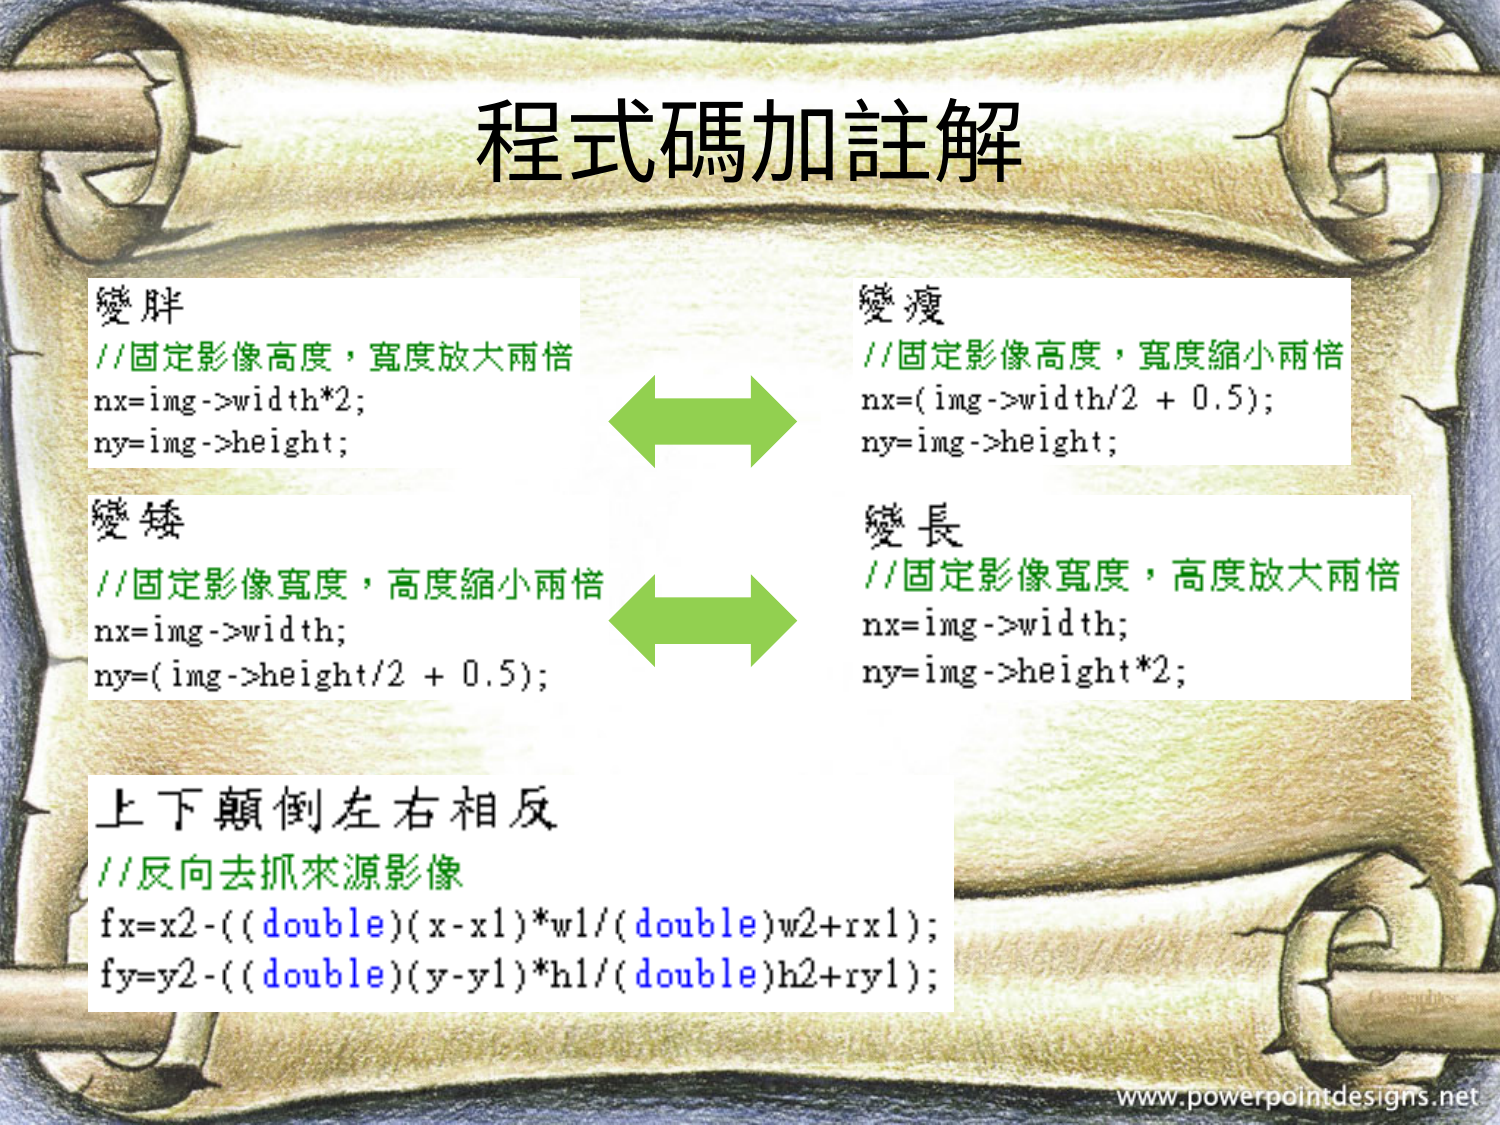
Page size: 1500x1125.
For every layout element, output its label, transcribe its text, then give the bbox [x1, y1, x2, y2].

title 程式碼加註解 [75, 45, 1425, 233]
text_box [606, 373, 800, 470]
picture [0, 0, 1500, 1125]
text_box [613, 572, 800, 670]
